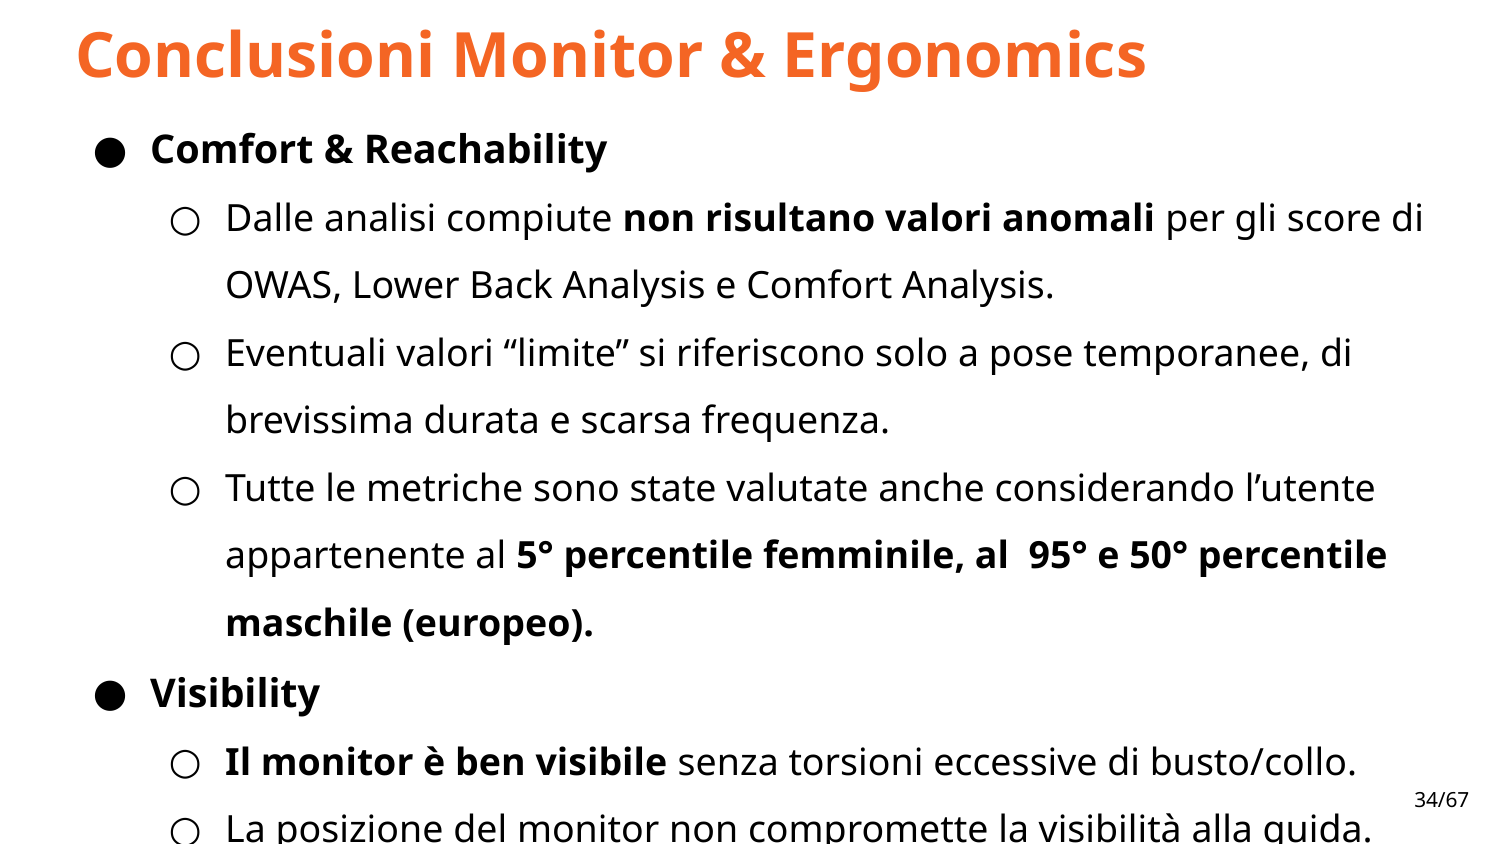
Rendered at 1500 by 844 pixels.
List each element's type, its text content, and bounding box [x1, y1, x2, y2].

title Conclusioni Monitor & Ergonomics [60, 0, 1440, 85]
text_box Comfort & Reachability Dalle analisi compiute non risultano valori anomali per gli score di OWAS, Lower Back Analysis e Comfort Analysis. Eventuali valori “limite” si riferiscono solo a pose temporanee, di brevissima durata e scarsa frequenza. Tutte le metriche sono state valutate anche considerando l’utente appartenente al 5° percentile femminile, al 95° e 50° percentile maschile (europeo). Visibility Il monitor è ben visibile senza torsioni eccessive di busto/collo. La posizione del monitor non compromette la visibilità alla guida. [60, 85, 1440, 844]
slide_number ‹#›/67 [1394, 769, 1484, 834]
